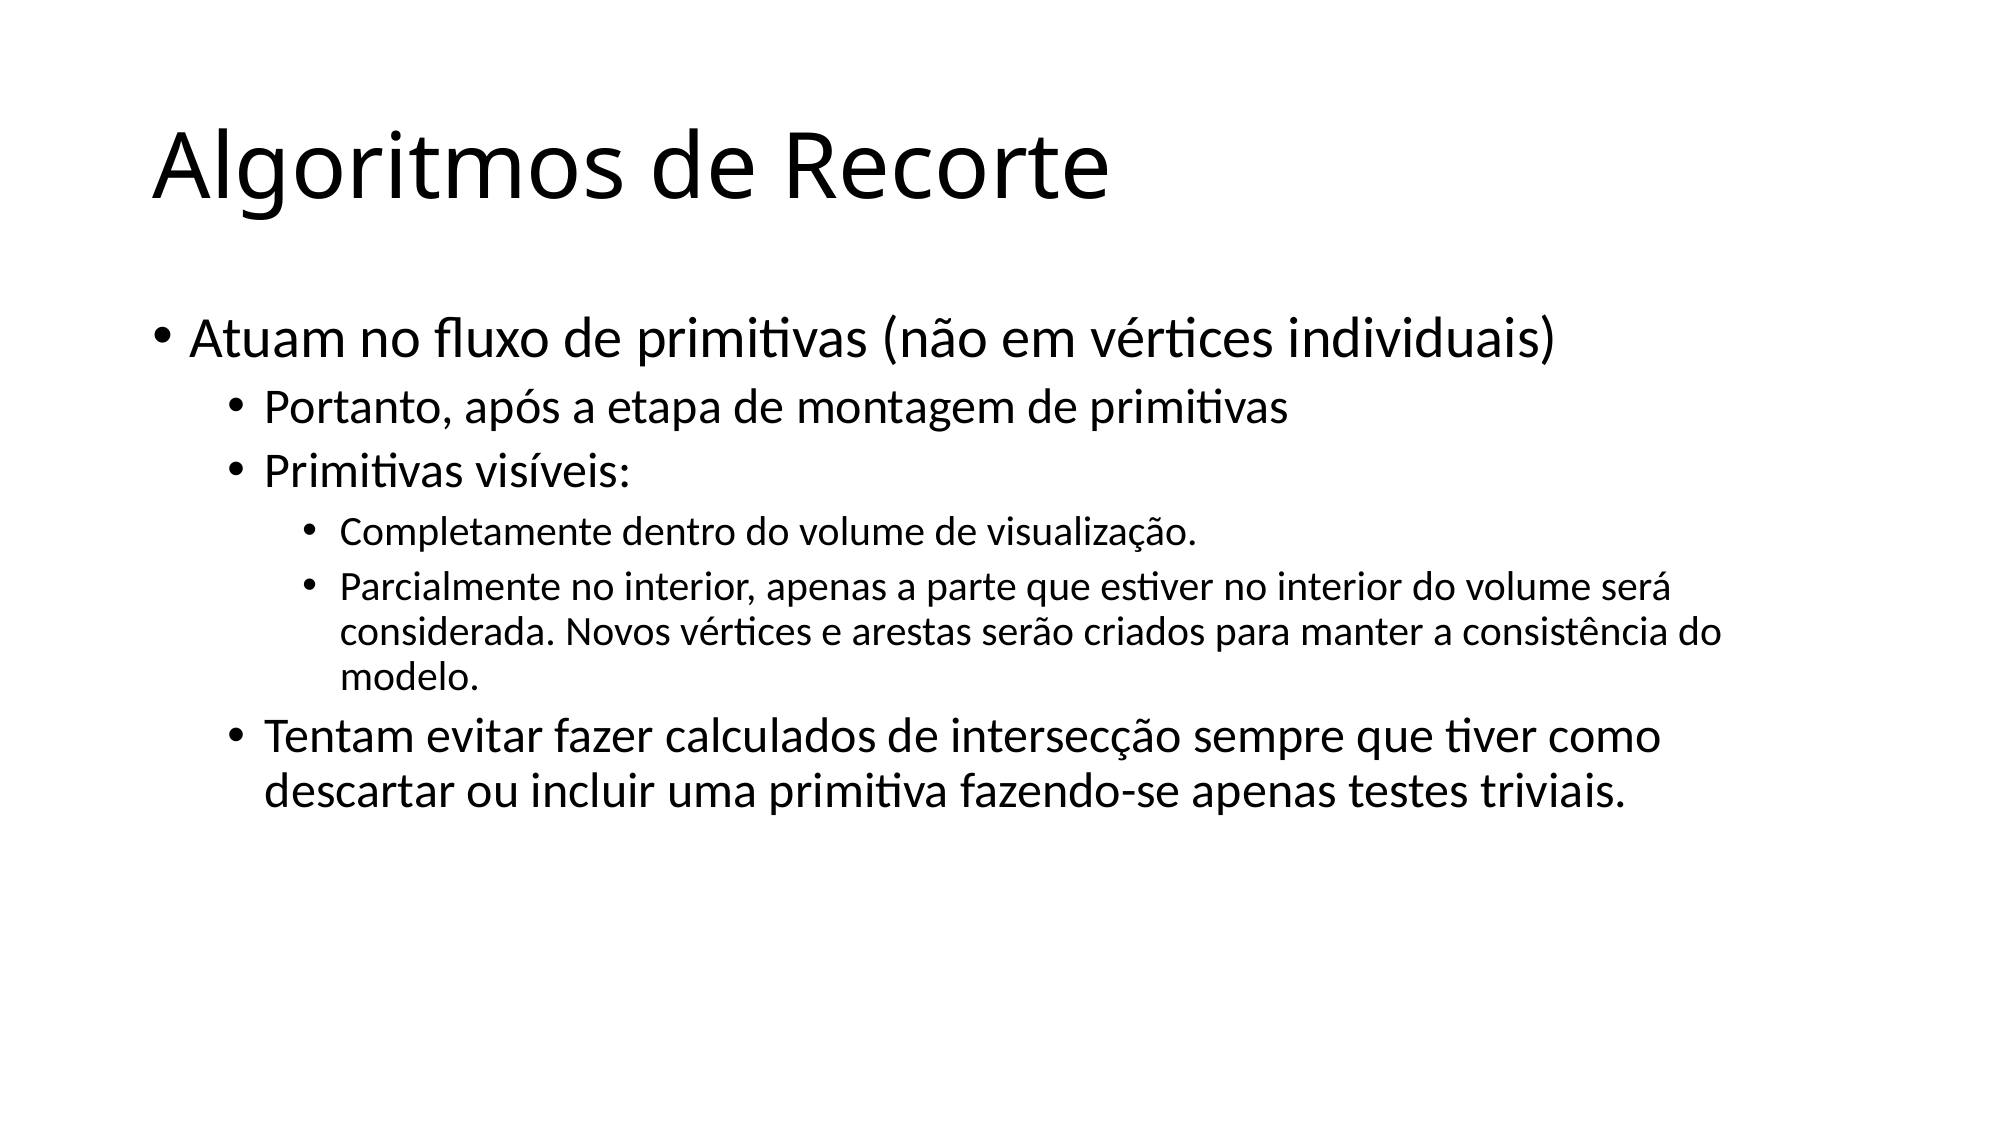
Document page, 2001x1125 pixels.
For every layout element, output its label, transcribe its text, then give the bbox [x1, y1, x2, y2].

title Algoritmos de Recorte [137, 59, 1863, 278]
list Atuam no fluxo de primitivas (não em vértices individuais) Portanto, após a etapa de montagem de primitivas Primitivas visíveis: Completamente dentro do volume de visualização. Parcialmente no interior, apenas a parte que estiver no interior do volume será considerada. Novos vértices e arestas serão criados para manter a consistência do modelo. Tentam evitar fazer calculados de intersecção sempre que tiver como descartar ou incluir uma primitiva fazendo-se apenas testes triviais. [137, 299, 1863, 1014]
